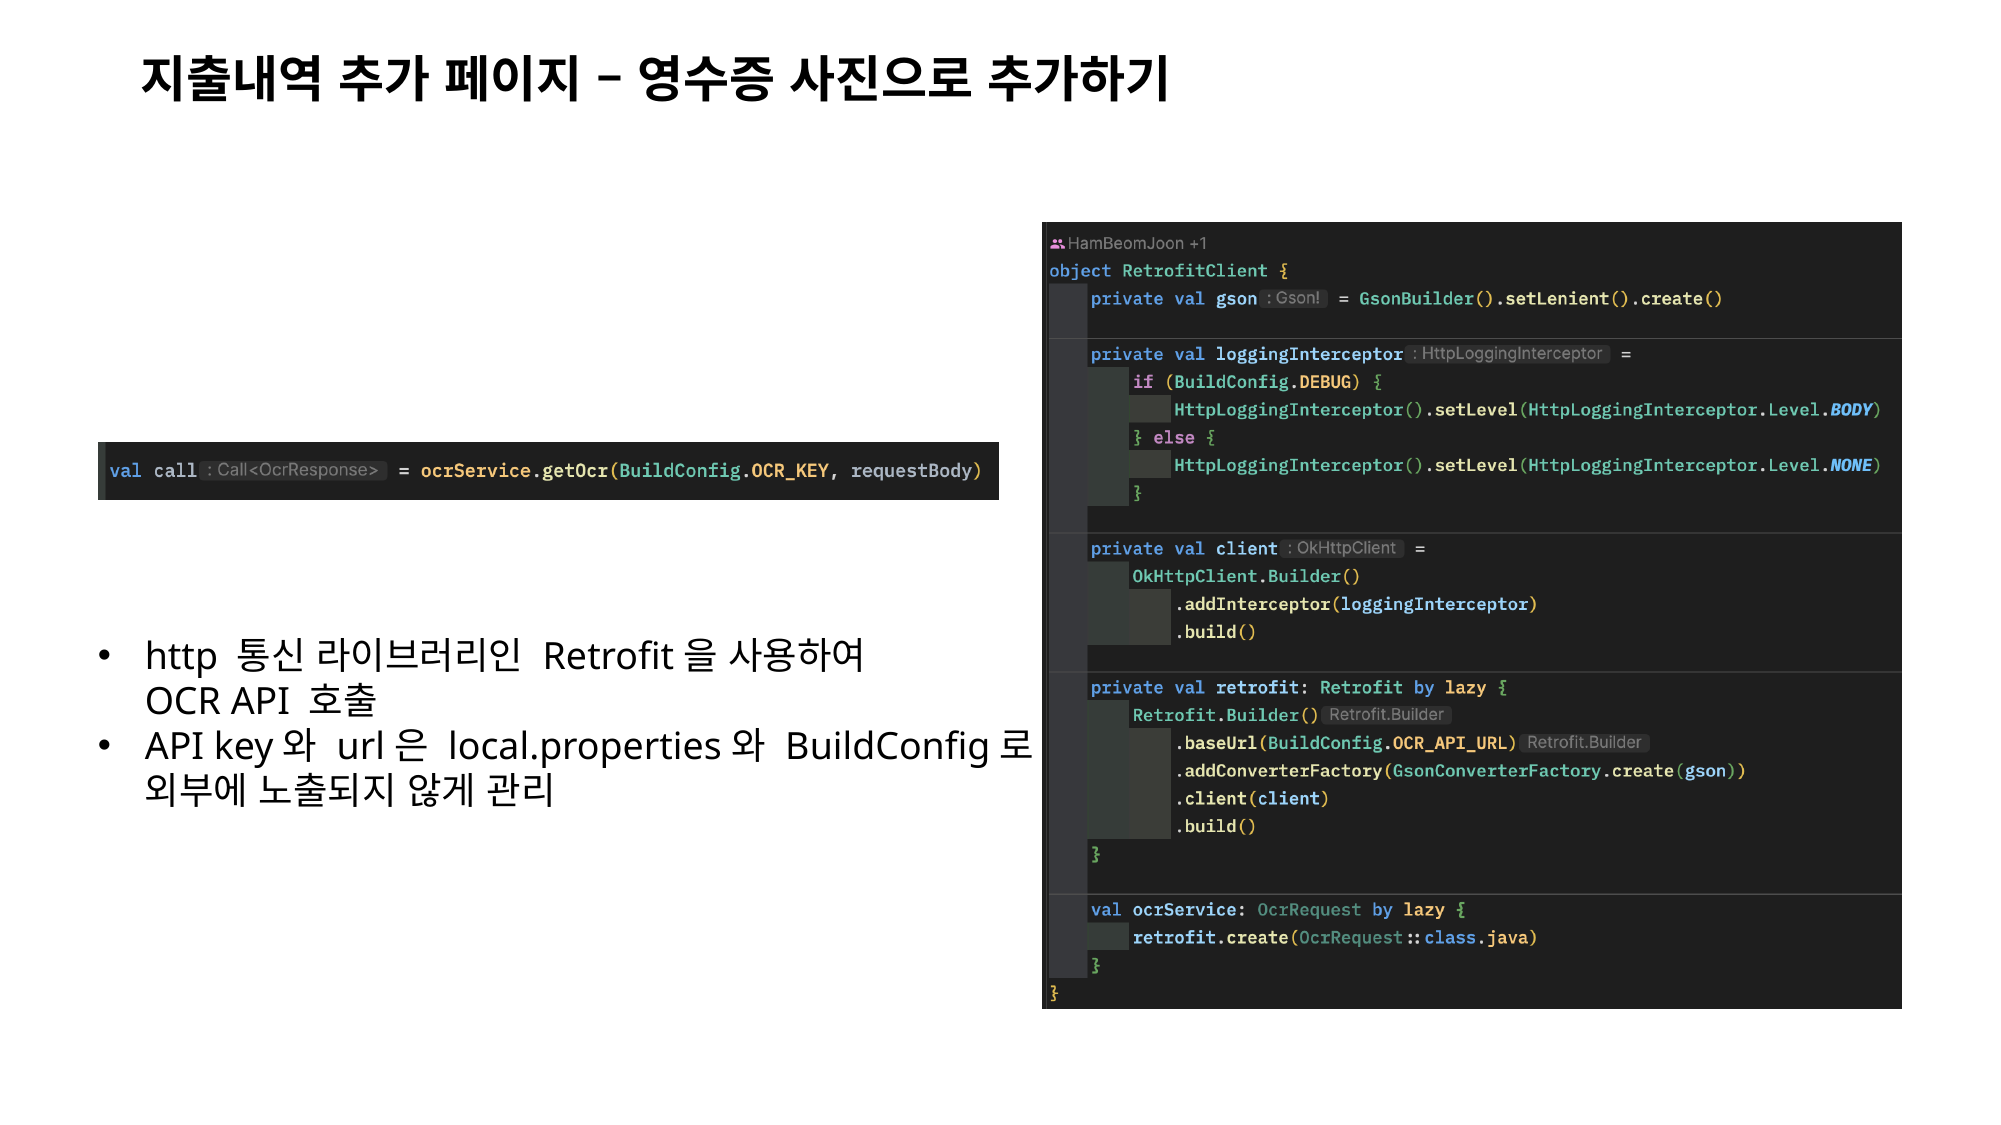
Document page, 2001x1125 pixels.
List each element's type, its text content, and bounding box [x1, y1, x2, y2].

title 지출내역 추가 페이지 – 영수증 사진으로 추가하기 [125, 40, 1318, 124]
picture [97, 441, 1000, 501]
picture [1041, 221, 1903, 1010]
text_box http 통신 라이브러리인 Retrofit을 사용하여 OCR API 호출 API key와 url은 local.properties와 BuildConfig로 외부에 노출되지 않게 관리 [83, 624, 1041, 820]
